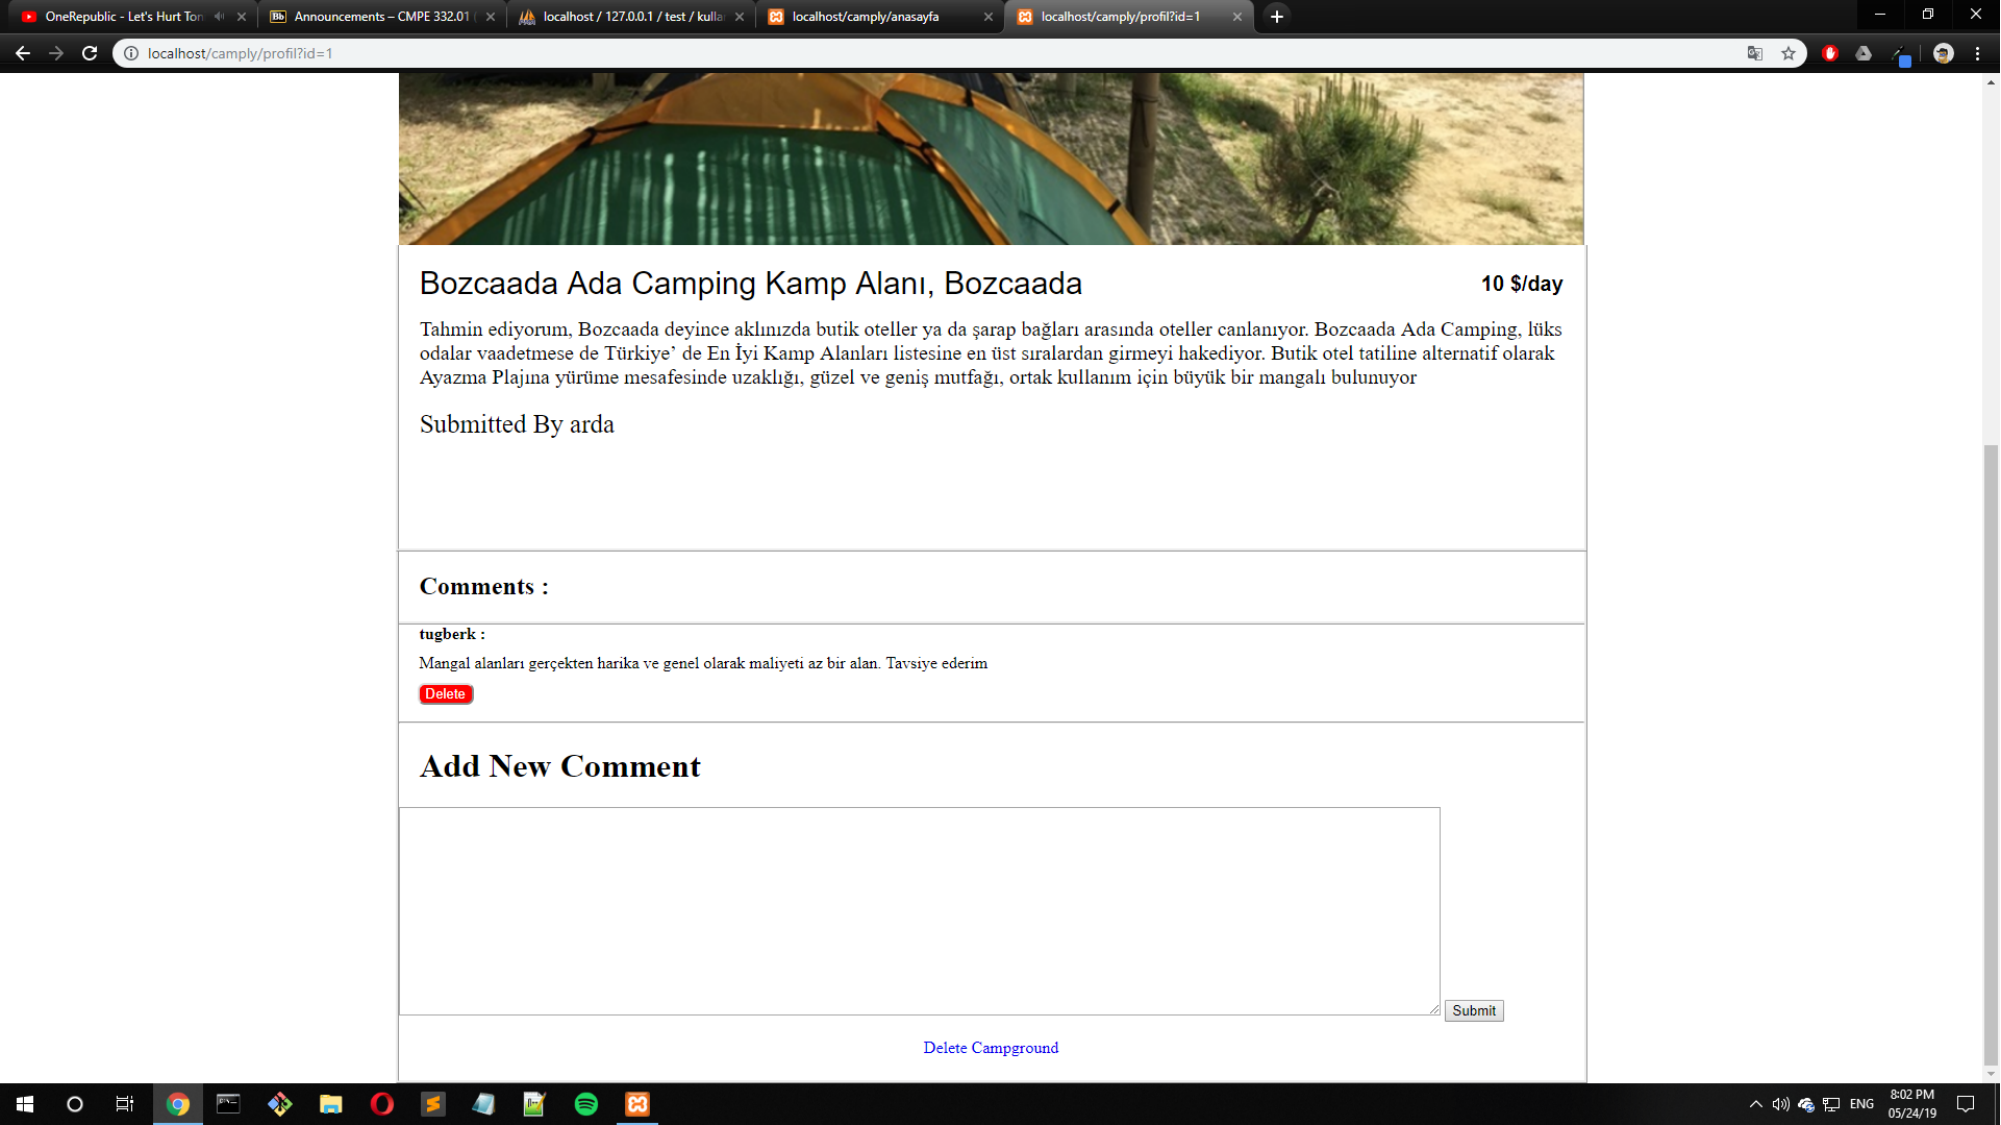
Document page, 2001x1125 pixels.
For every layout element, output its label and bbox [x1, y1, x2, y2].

list [0, 0, 2000, 1125]
